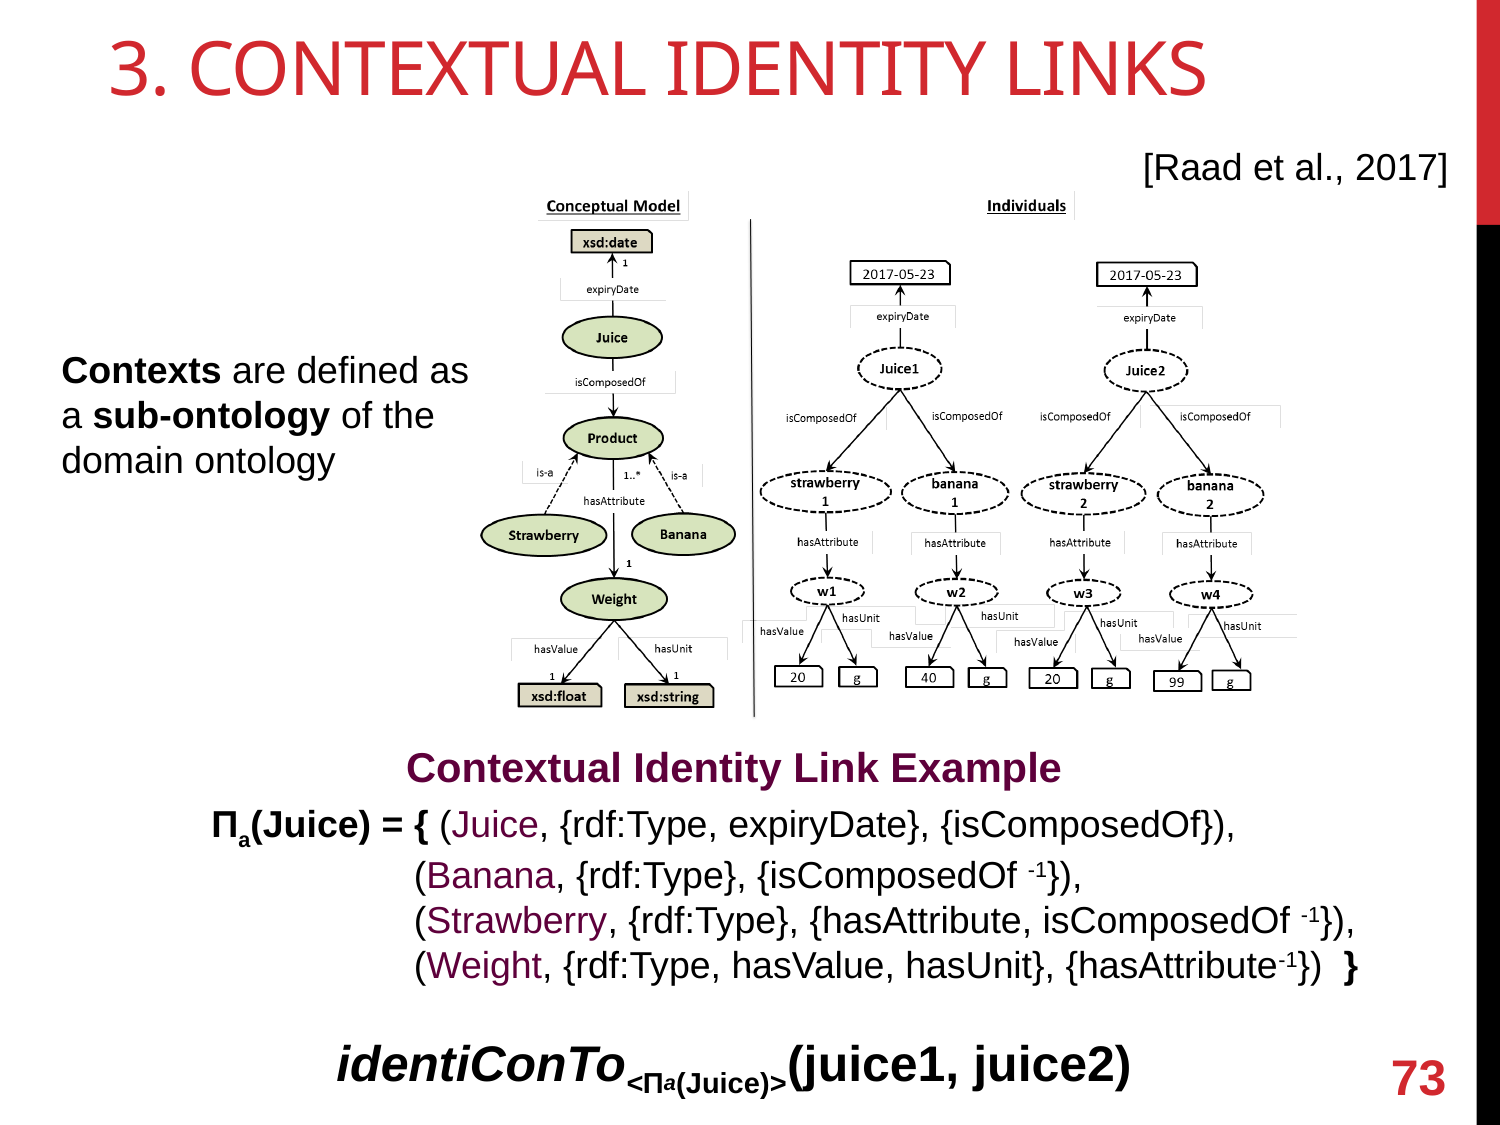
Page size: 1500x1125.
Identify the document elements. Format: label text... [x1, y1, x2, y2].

title 3. contextual identity links [93, 0, 1375, 209]
slide_number 73 [1375, 1045, 1500, 1106]
text_box [Raad et al., 2017] [1128, 135, 1465, 196]
text_box Contexts are deﬁned as a sub-ontology of the domain ontology [46, 339, 478, 489]
picture [479, 189, 1297, 722]
text_box Contextual Identity Link Example Πa(Juice) = { (Juice, {rdf:Type, expiryDate}, {isComposedOf}), (Banana, {rdf:Type}, {isComposedOf -1}), (Strawberry, {rdf:Type}, {hasAttribute, isComposedOf -1}), (Weight, {rdf:Type, hasValue, hasUnit}, {hasAttribute-1}) } identiConTo<Πa(Juice)>(juice1, juice2) [46, 732, 1422, 1108]
